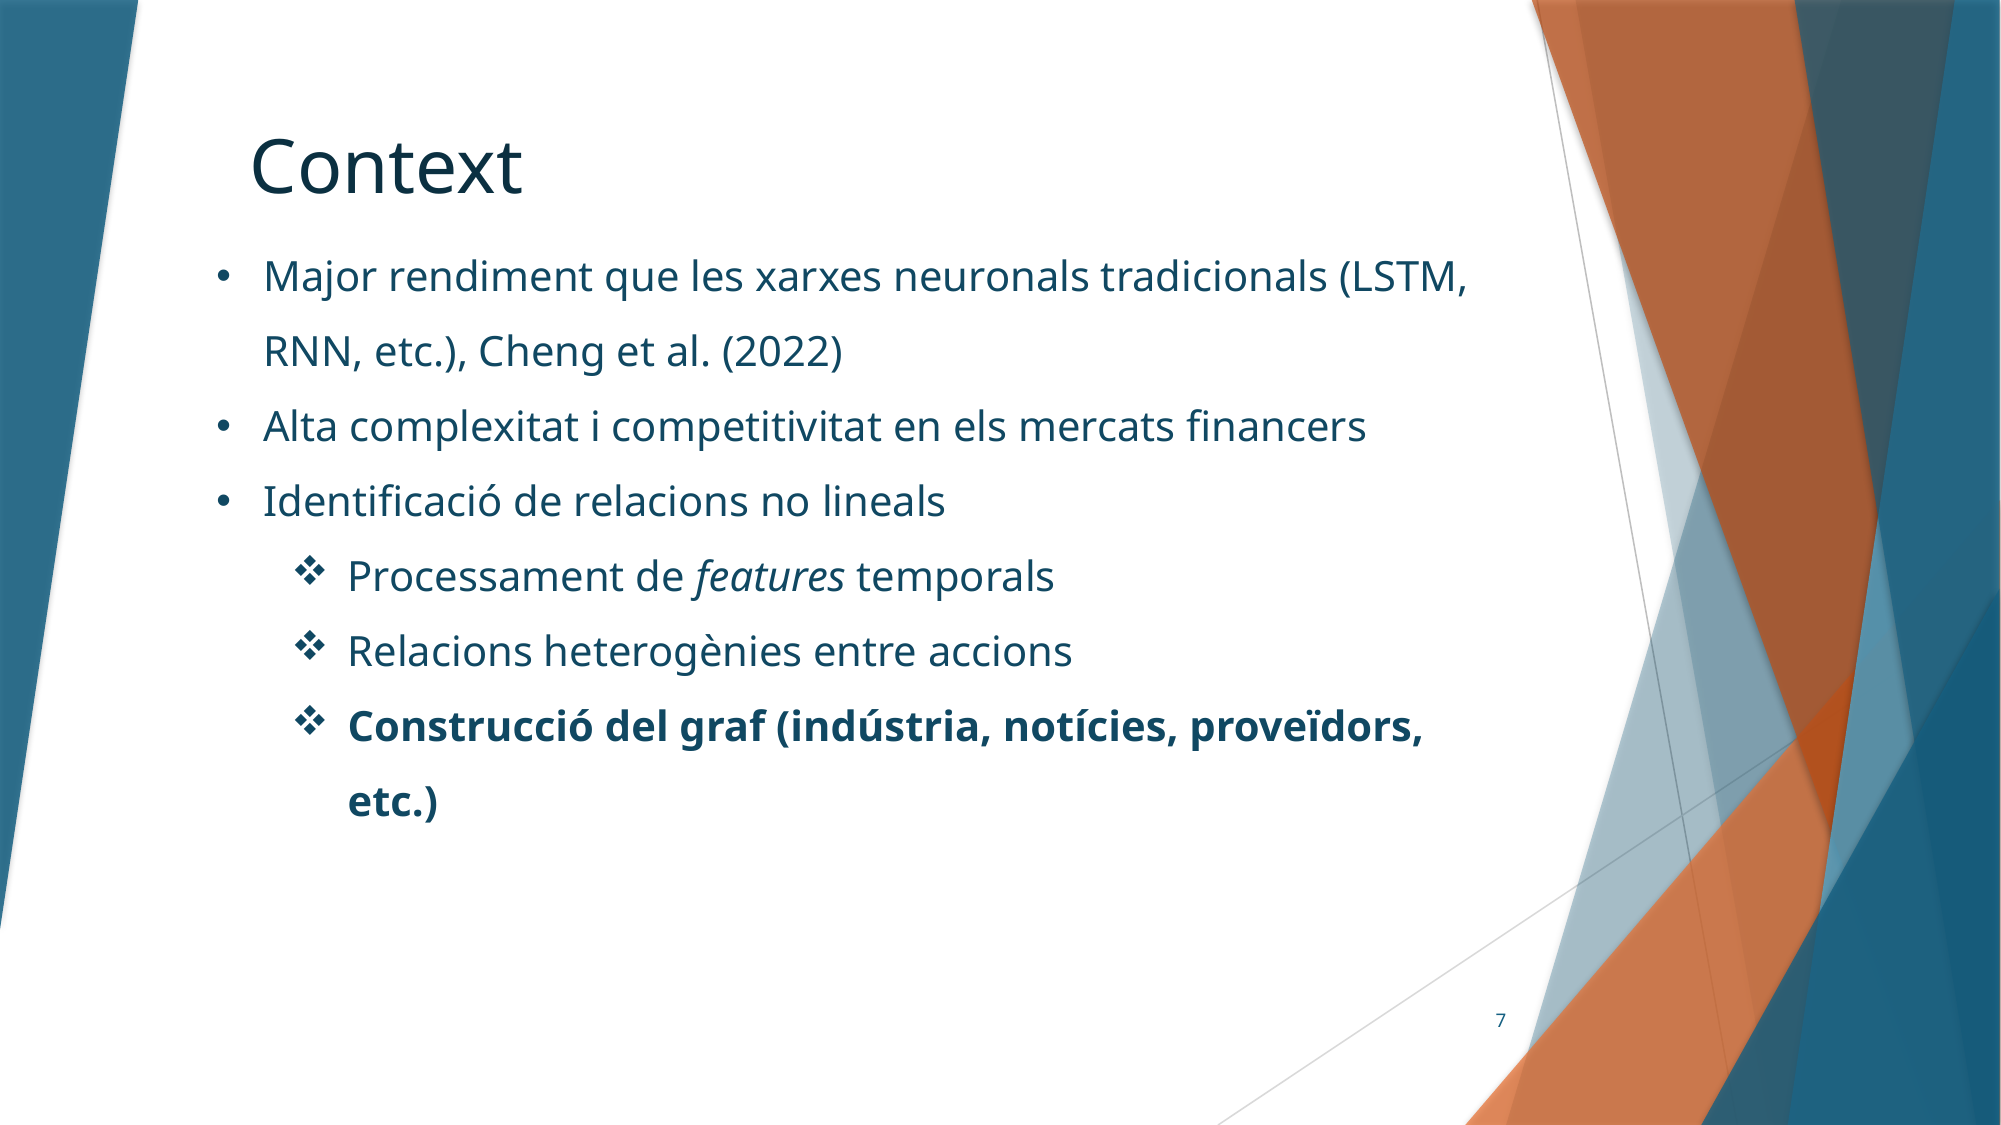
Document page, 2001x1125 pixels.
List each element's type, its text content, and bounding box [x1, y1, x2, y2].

text_box Major rendiment que les xarxes neuronals tradicionals (LSTM, RNN, etc.), Cheng et al. (2022) Alta complexitat i competitivitat en els mercats financers Identificació de relacions no lineals Processament de features temporals Relacions heterogènies entre accions Construcció del graf (indústria, notícies, proveïdors, etc.) [201, 217, 1499, 1028]
slide_number 7 [1409, 991, 1522, 1051]
text_box Context [235, 111, 1393, 217]
